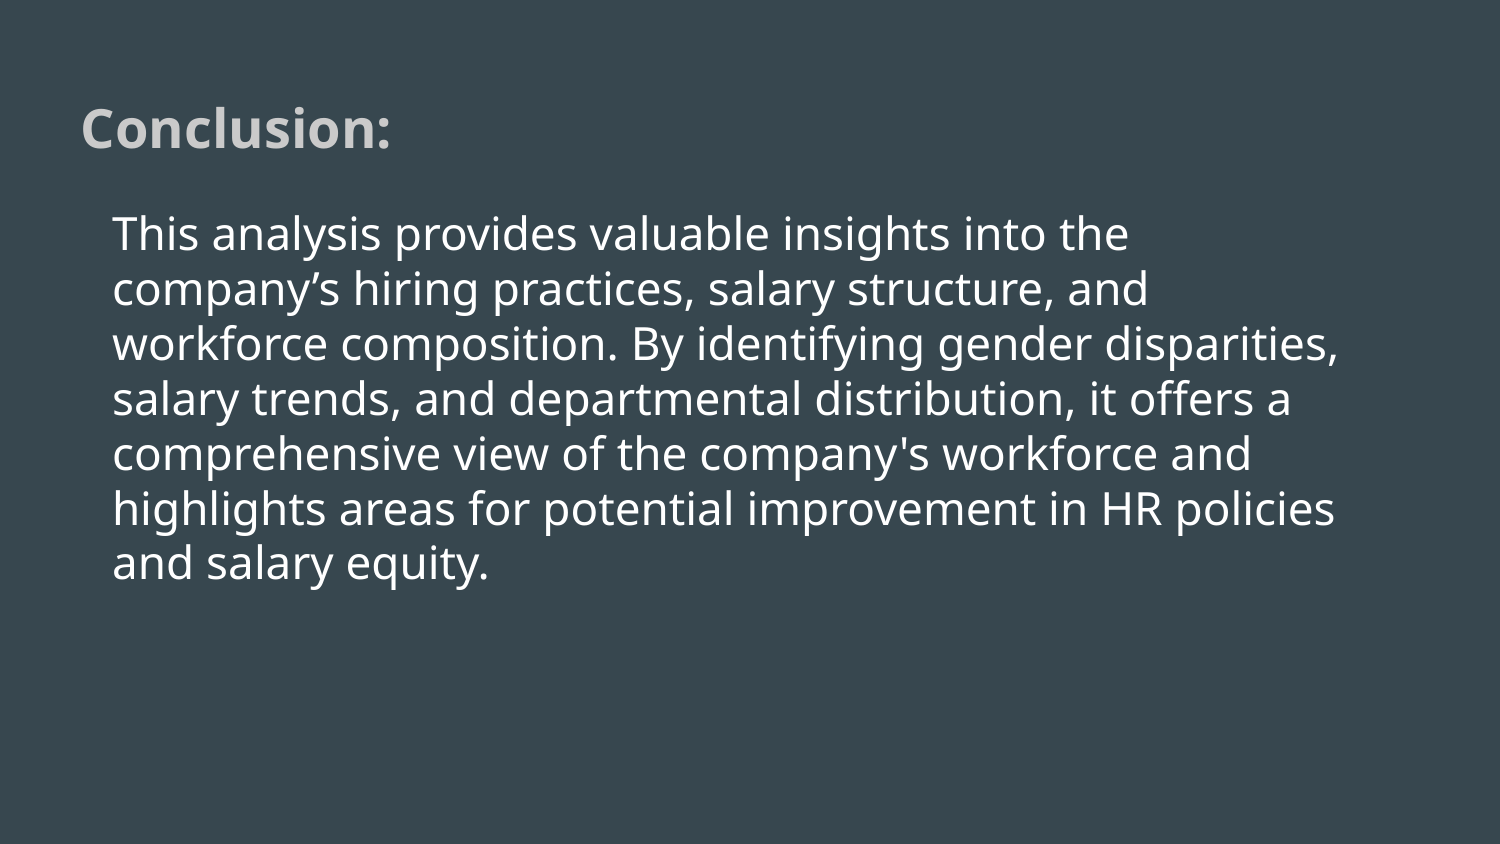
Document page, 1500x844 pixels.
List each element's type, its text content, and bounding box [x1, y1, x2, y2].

text_box Conclusion: [65, 79, 602, 163]
title This analysis provides valuable insights into the company’s hiring practices, salary structure, and workforce composition. By identifying gender disparities, salary trends, and departmental distribution, it offers a comprehensive view of the company's workforce and highlights areas for potential improvement in HR policies and salary equity. [97, 196, 1386, 597]
